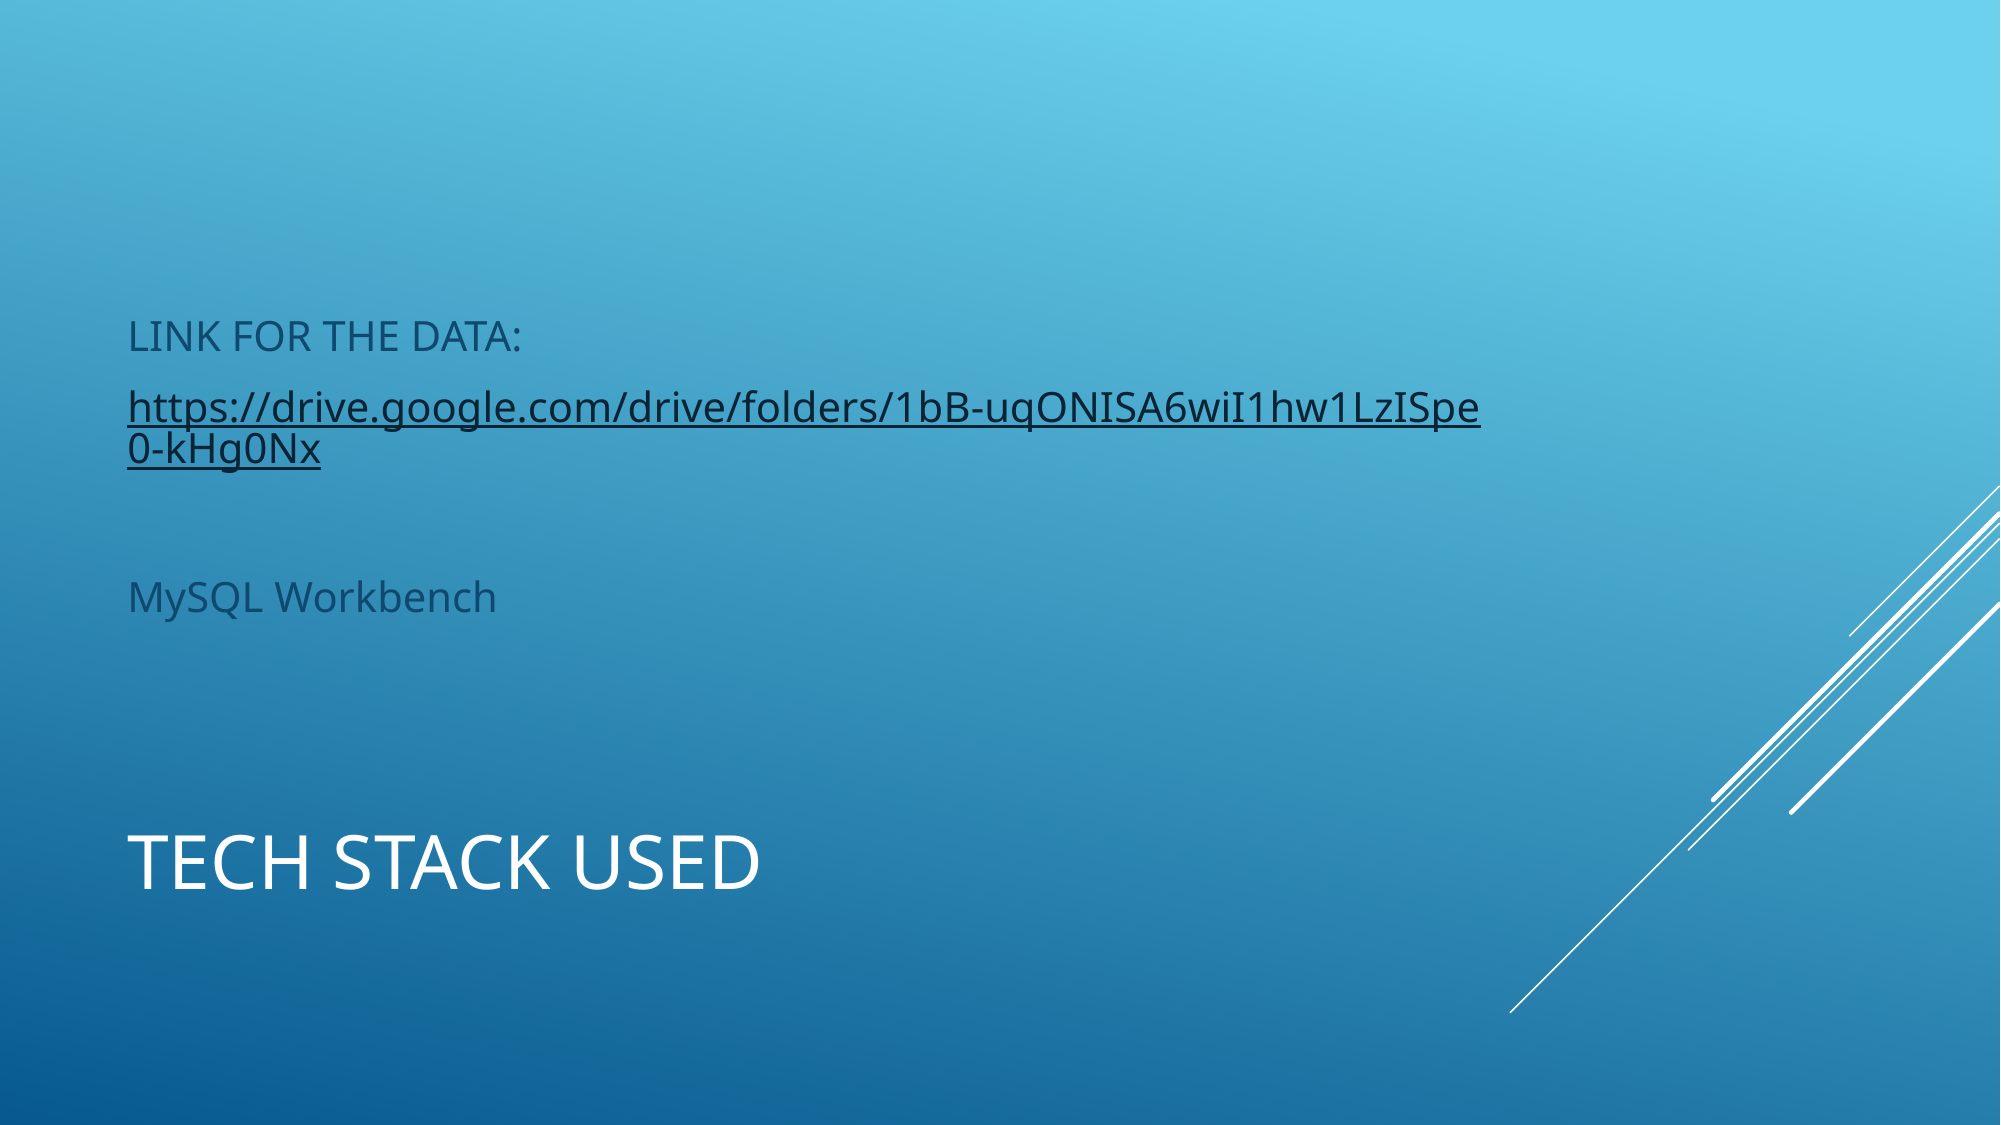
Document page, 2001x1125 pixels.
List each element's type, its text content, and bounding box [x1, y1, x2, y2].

title Tech Stack Used [112, 736, 1513, 984]
list LINK FOR THE DATA: https://drive.google.com/drive/folders/1bB-uqONISA6wiI1hw1LzISpe0-kHg0Nx MySQL Workbench [112, 112, 1513, 706]
